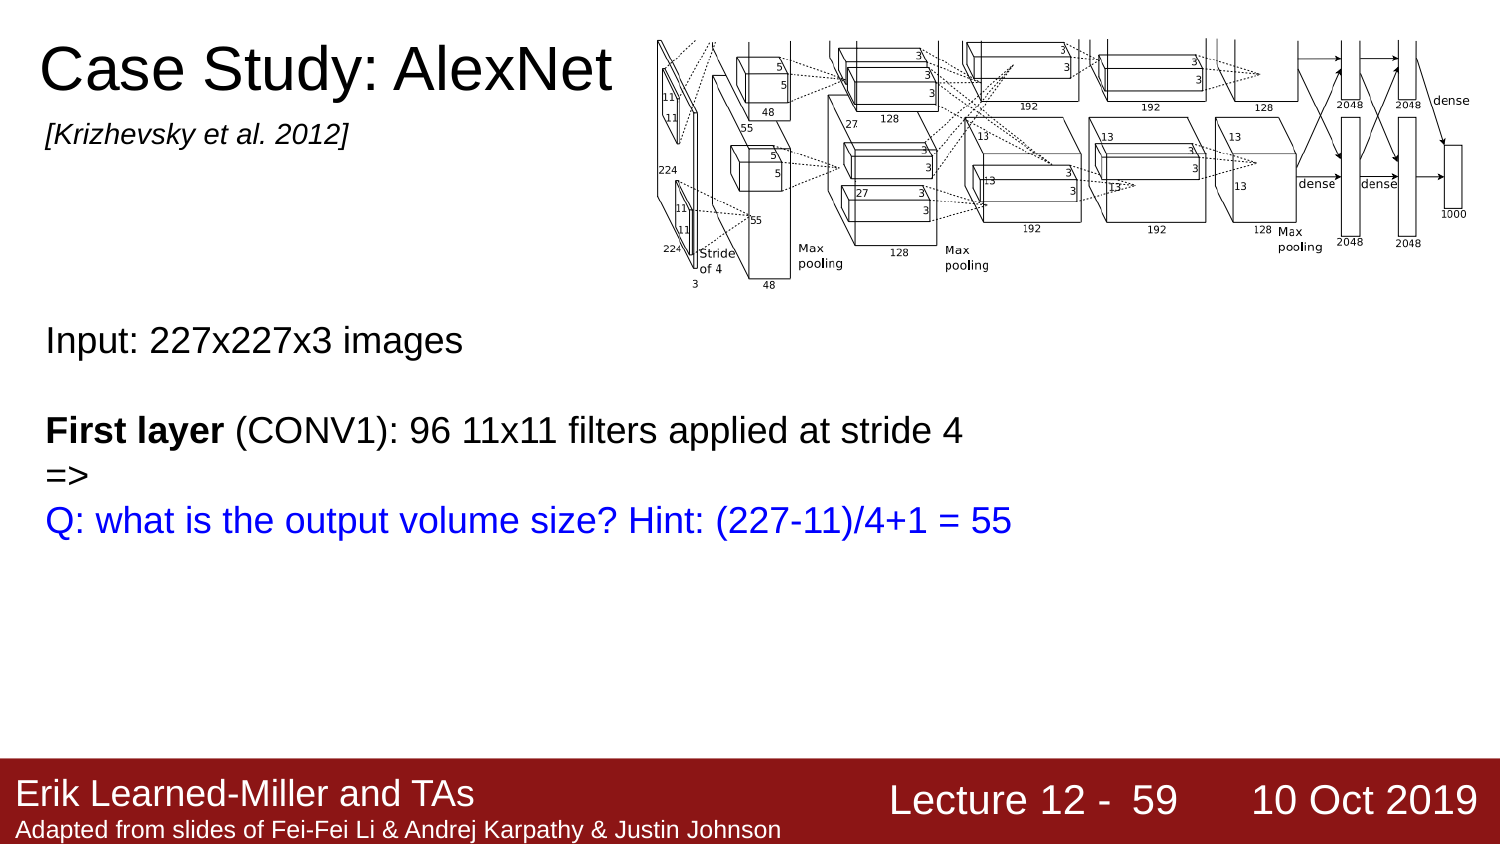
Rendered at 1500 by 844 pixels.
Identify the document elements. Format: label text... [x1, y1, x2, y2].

slide_number ‹#› [1116, 765, 1243, 831]
text_box [Krizhevsky et al. 2012] [30, 100, 601, 182]
text_box Input: 227x227x3 images First layer (CONV1): 96 11x11 filters applied at stride 4 => Q: what is the output volume size? Hint: (227-11)/4+1 = 55 [30, 300, 1413, 474]
text_box Case Study: AlexNet [24, 12, 641, 176]
picture [641, 12, 1486, 296]
